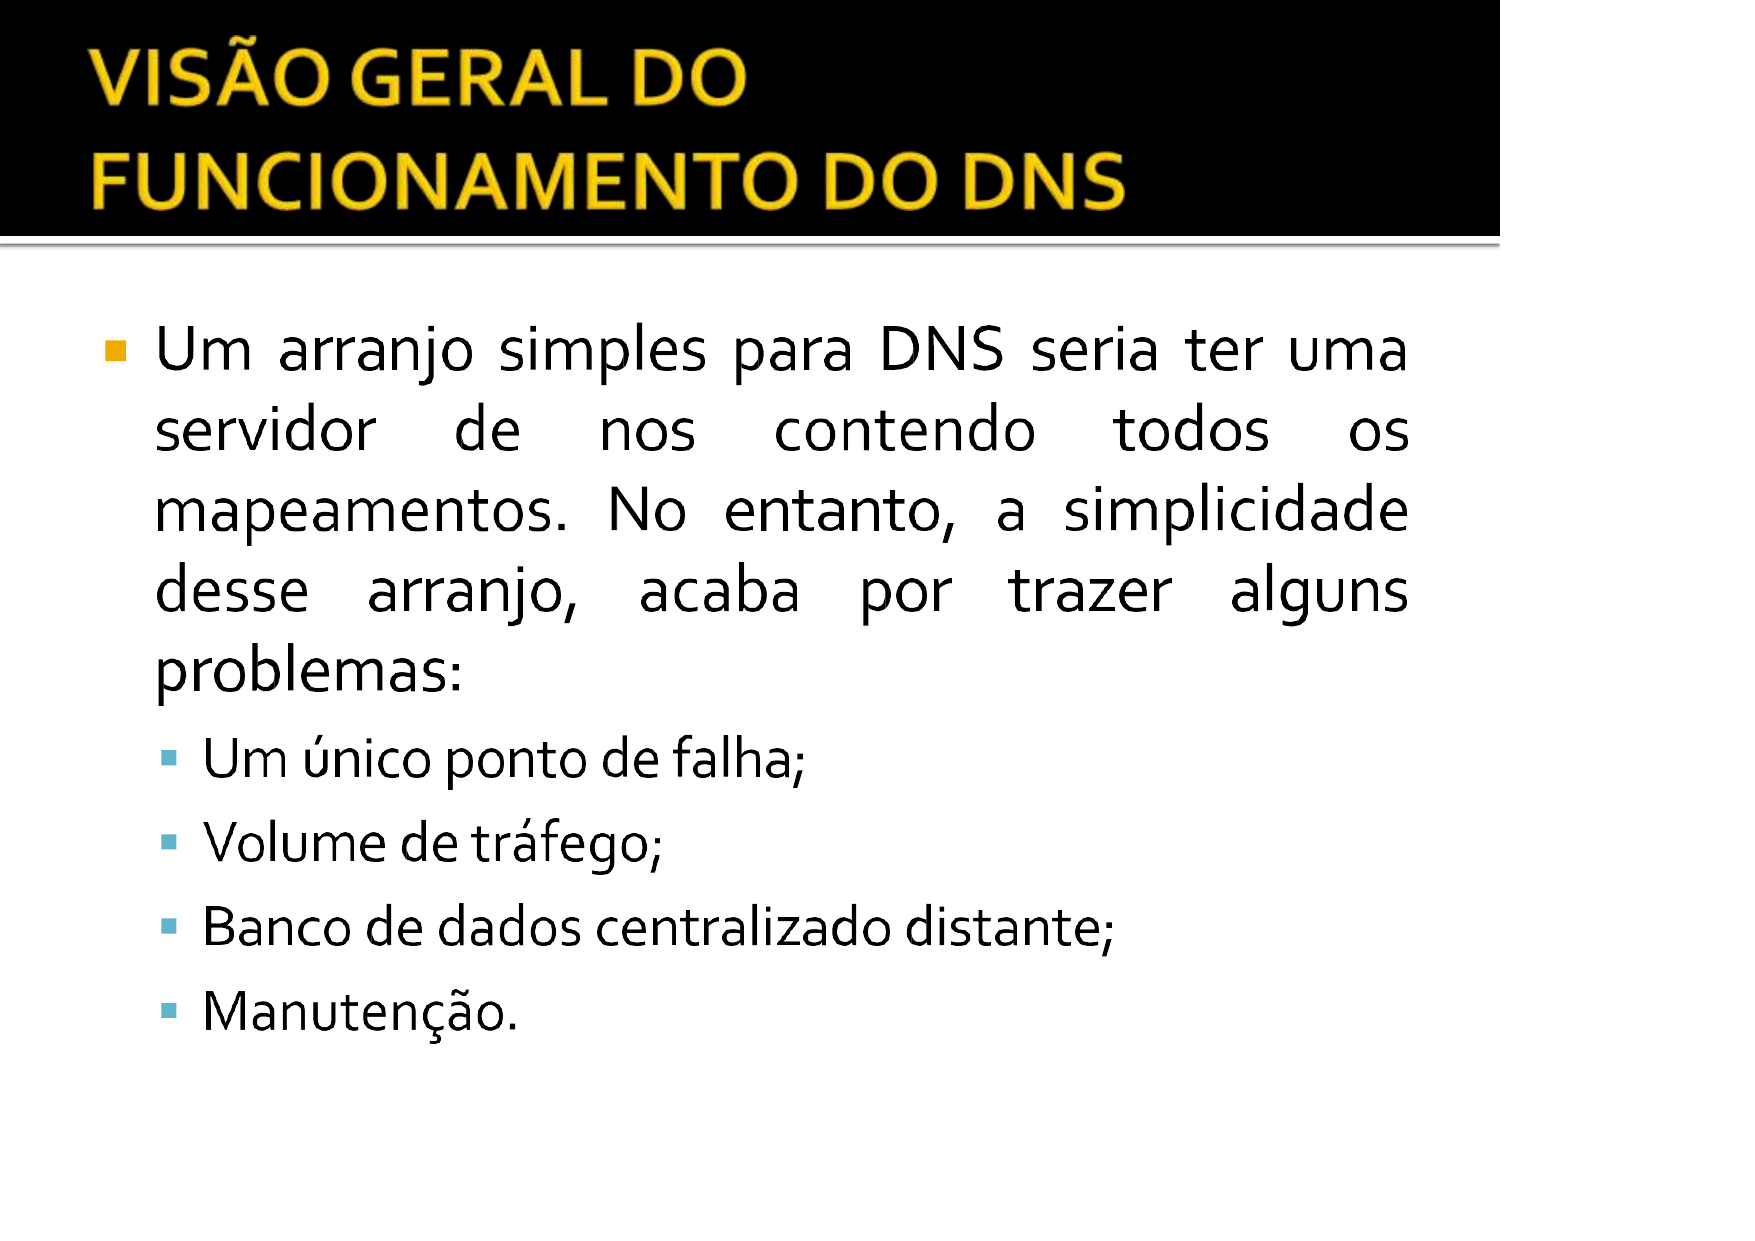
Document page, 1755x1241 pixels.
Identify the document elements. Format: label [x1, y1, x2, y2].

text_box [1113, 402, 1203, 451]
text_box [202, 819, 276, 862]
picture [280, 337, 306, 371]
picture [369, 578, 395, 612]
picture [1352, 578, 1378, 611]
text_box [1117, 338, 1123, 370]
picture [501, 337, 523, 371]
picture [1245, 337, 1263, 371]
text_box [366, 903, 422, 947]
picture [358, 417, 377, 451]
picture [641, 562, 797, 612]
text_box [509, 1023, 516, 1030]
picture [0, 244, 1500, 251]
picture [655, 497, 686, 532]
picture [1059, 337, 1087, 371]
text_box [1117, 325, 1124, 332]
picture [390, 658, 416, 692]
text_box [392, 325, 435, 386]
text_box [161, 750, 177, 766]
text_box [1349, 417, 1408, 451]
picture [206, 989, 503, 1044]
text_box [1275, 482, 1304, 531]
picture [321, 417, 352, 451]
picture [1311, 497, 1337, 532]
text_box [366, 738, 431, 778]
text_box [906, 903, 931, 946]
text_box [939, 906, 1018, 947]
text_box [305, 749, 328, 778]
text_box [286, 402, 314, 451]
picture [852, 498, 879, 531]
picture [603, 417, 629, 451]
picture [998, 497, 1024, 532]
text_box [804, 337, 850, 371]
text_box [611, 486, 648, 531]
text_box [156, 417, 211, 451]
picture [283, 833, 306, 862]
text_box [863, 578, 927, 626]
text_box [218, 405, 279, 451]
text_box [1344, 482, 1372, 531]
text_box [672, 734, 716, 778]
picture [301, 658, 329, 692]
picture [471, 818, 660, 876]
text_box [973, 325, 1003, 371]
text_box [161, 918, 177, 934]
text_box [558, 523, 565, 531]
text_box [448, 742, 587, 791]
picture [1230, 497, 1255, 532]
text_box [336, 658, 383, 691]
text_box [596, 910, 745, 946]
text_box [928, 326, 964, 370]
text_box [1111, 498, 1157, 531]
picture [726, 498, 754, 532]
text_box [158, 658, 187, 706]
text_box [650, 337, 706, 371]
text_box [1217, 498, 1223, 531]
text_box [883, 326, 920, 370]
text_box [105, 340, 127, 362]
picture [1379, 498, 1407, 532]
text_box [161, 1002, 177, 1018]
text_box [737, 735, 804, 789]
picture [1379, 337, 1406, 371]
picture [1317, 579, 1344, 612]
text_box [1166, 498, 1194, 546]
picture [244, 748, 286, 777]
text_box [404, 578, 473, 612]
picture [1291, 338, 1318, 371]
text_box [752, 903, 757, 946]
text_box [456, 402, 484, 451]
text_box [1326, 337, 1373, 370]
picture [1066, 497, 1088, 532]
picture [1032, 337, 1055, 371]
text_box [530, 325, 536, 332]
picture [441, 337, 472, 371]
text_box [1095, 498, 1101, 531]
text_box [1095, 486, 1102, 492]
text_box [1202, 482, 1208, 531]
text_box [765, 903, 890, 947]
text_box [723, 735, 729, 777]
picture [156, 562, 307, 612]
text_box [1262, 498, 1268, 531]
text_box [314, 337, 384, 371]
picture [87, 35, 1126, 211]
text_box [452, 664, 459, 671]
picture [775, 402, 1034, 451]
text_box [601, 337, 629, 386]
picture [206, 738, 237, 778]
text_box [602, 735, 658, 778]
text_box [1266, 562, 1273, 611]
picture [422, 658, 445, 692]
text_box [636, 417, 694, 451]
picture [335, 748, 359, 777]
text_box [313, 832, 385, 862]
picture [933, 578, 952, 611]
text_box [203, 337, 250, 370]
picture [1154, 578, 1173, 611]
picture [1231, 578, 1258, 612]
picture [438, 903, 580, 947]
text_box [761, 490, 844, 532]
text_box [530, 578, 576, 624]
text_box [1280, 578, 1308, 627]
text_box [206, 906, 261, 946]
text_box [159, 326, 194, 371]
text_box [1184, 329, 1238, 371]
text_box [252, 643, 280, 692]
picture [1385, 578, 1408, 612]
picture [491, 417, 519, 451]
text_box [288, 643, 294, 691]
text_box [883, 490, 955, 544]
text_box [401, 819, 457, 862]
text_box [736, 337, 796, 386]
picture [1130, 337, 1156, 371]
text_box [1025, 910, 1113, 957]
text_box [530, 338, 536, 370]
text_box [193, 658, 245, 692]
text_box [314, 734, 323, 745]
text_box [636, 322, 643, 370]
text_box [161, 834, 177, 850]
text_box [1008, 570, 1147, 612]
text_box [481, 566, 524, 627]
text_box [545, 337, 592, 370]
text_box [1210, 417, 1268, 451]
picture [158, 490, 550, 546]
text_box [452, 684, 459, 691]
text_box [269, 916, 351, 947]
picture [1095, 337, 1113, 371]
